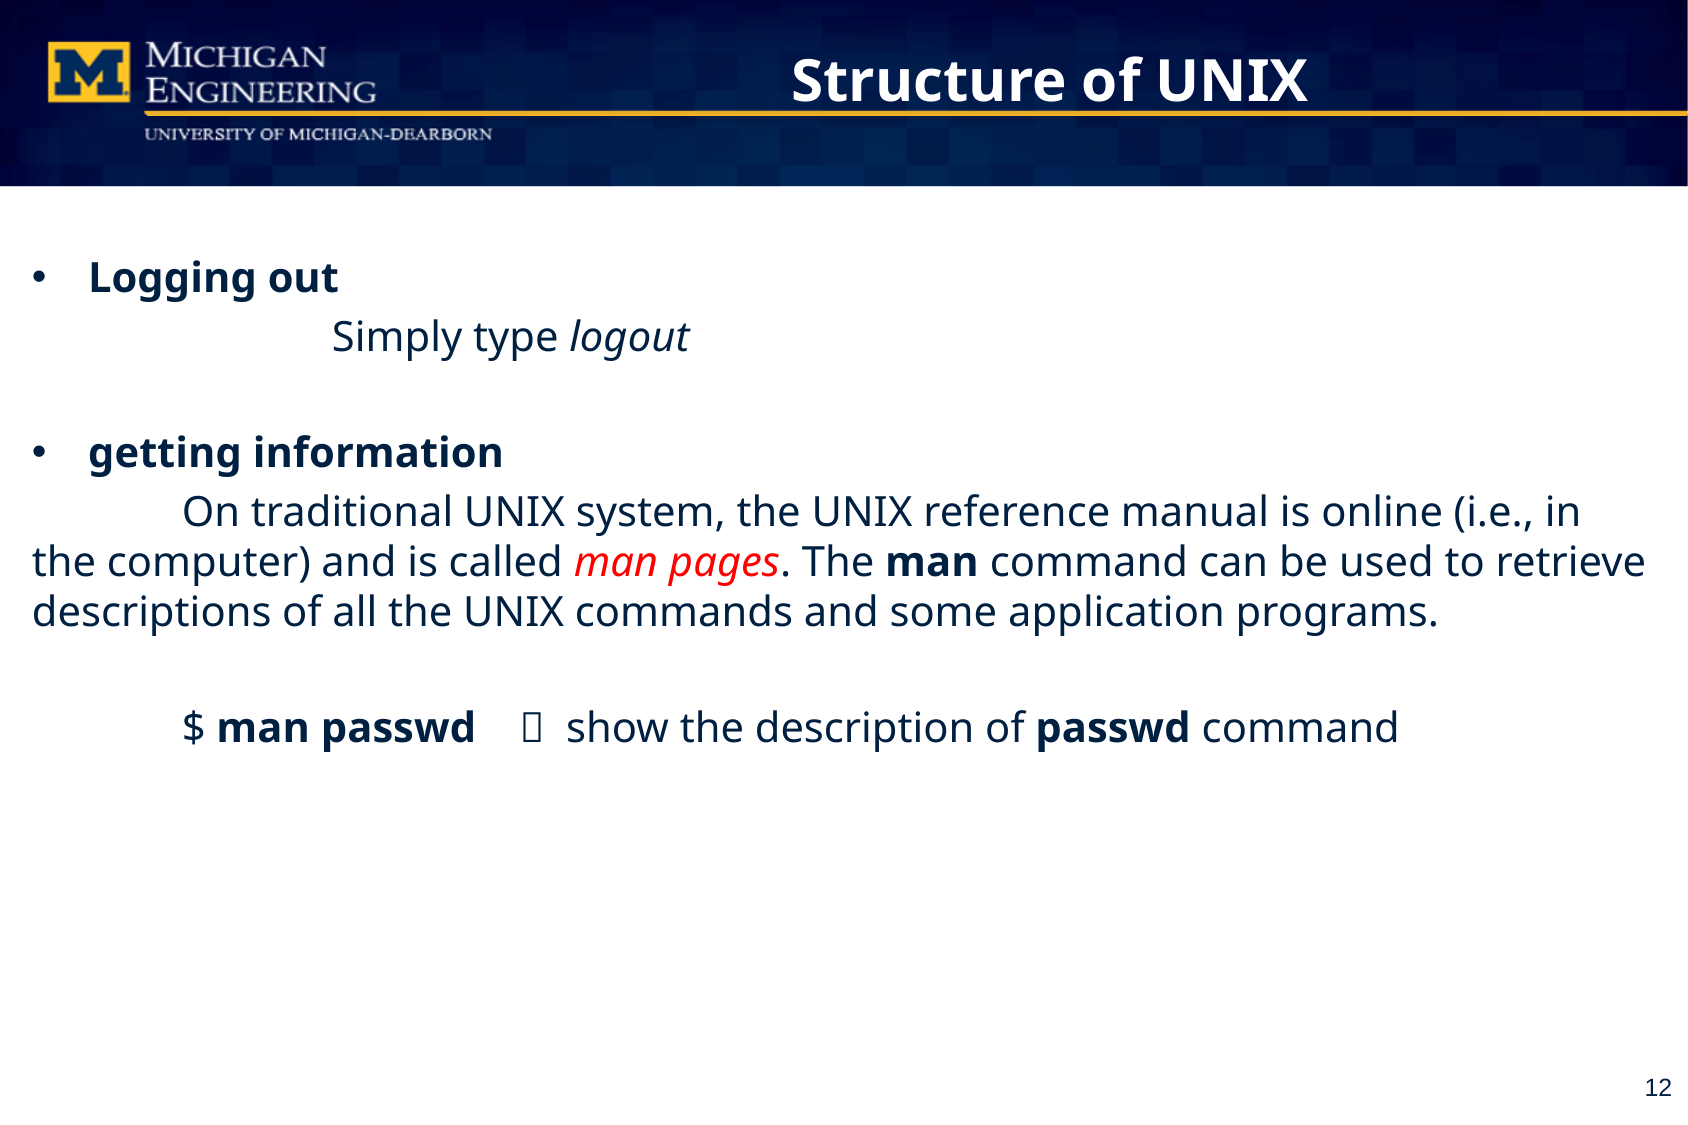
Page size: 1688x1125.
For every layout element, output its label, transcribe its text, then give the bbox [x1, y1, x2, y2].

list Logging out Simply type logout getting information On traditional UNIX system, the UNIX reference manual is online (i.e., in the computer) and is called man pages. The man command can be used to retrieve descriptions of all the UNIX commands and some application programs. $ man passwd  show the description of passwd command [17, 243, 1669, 945]
picture [0, 0, 1688, 1125]
slide_number 12 [1293, 1046, 1688, 1125]
title Structure of UNIX [432, 36, 1669, 133]
